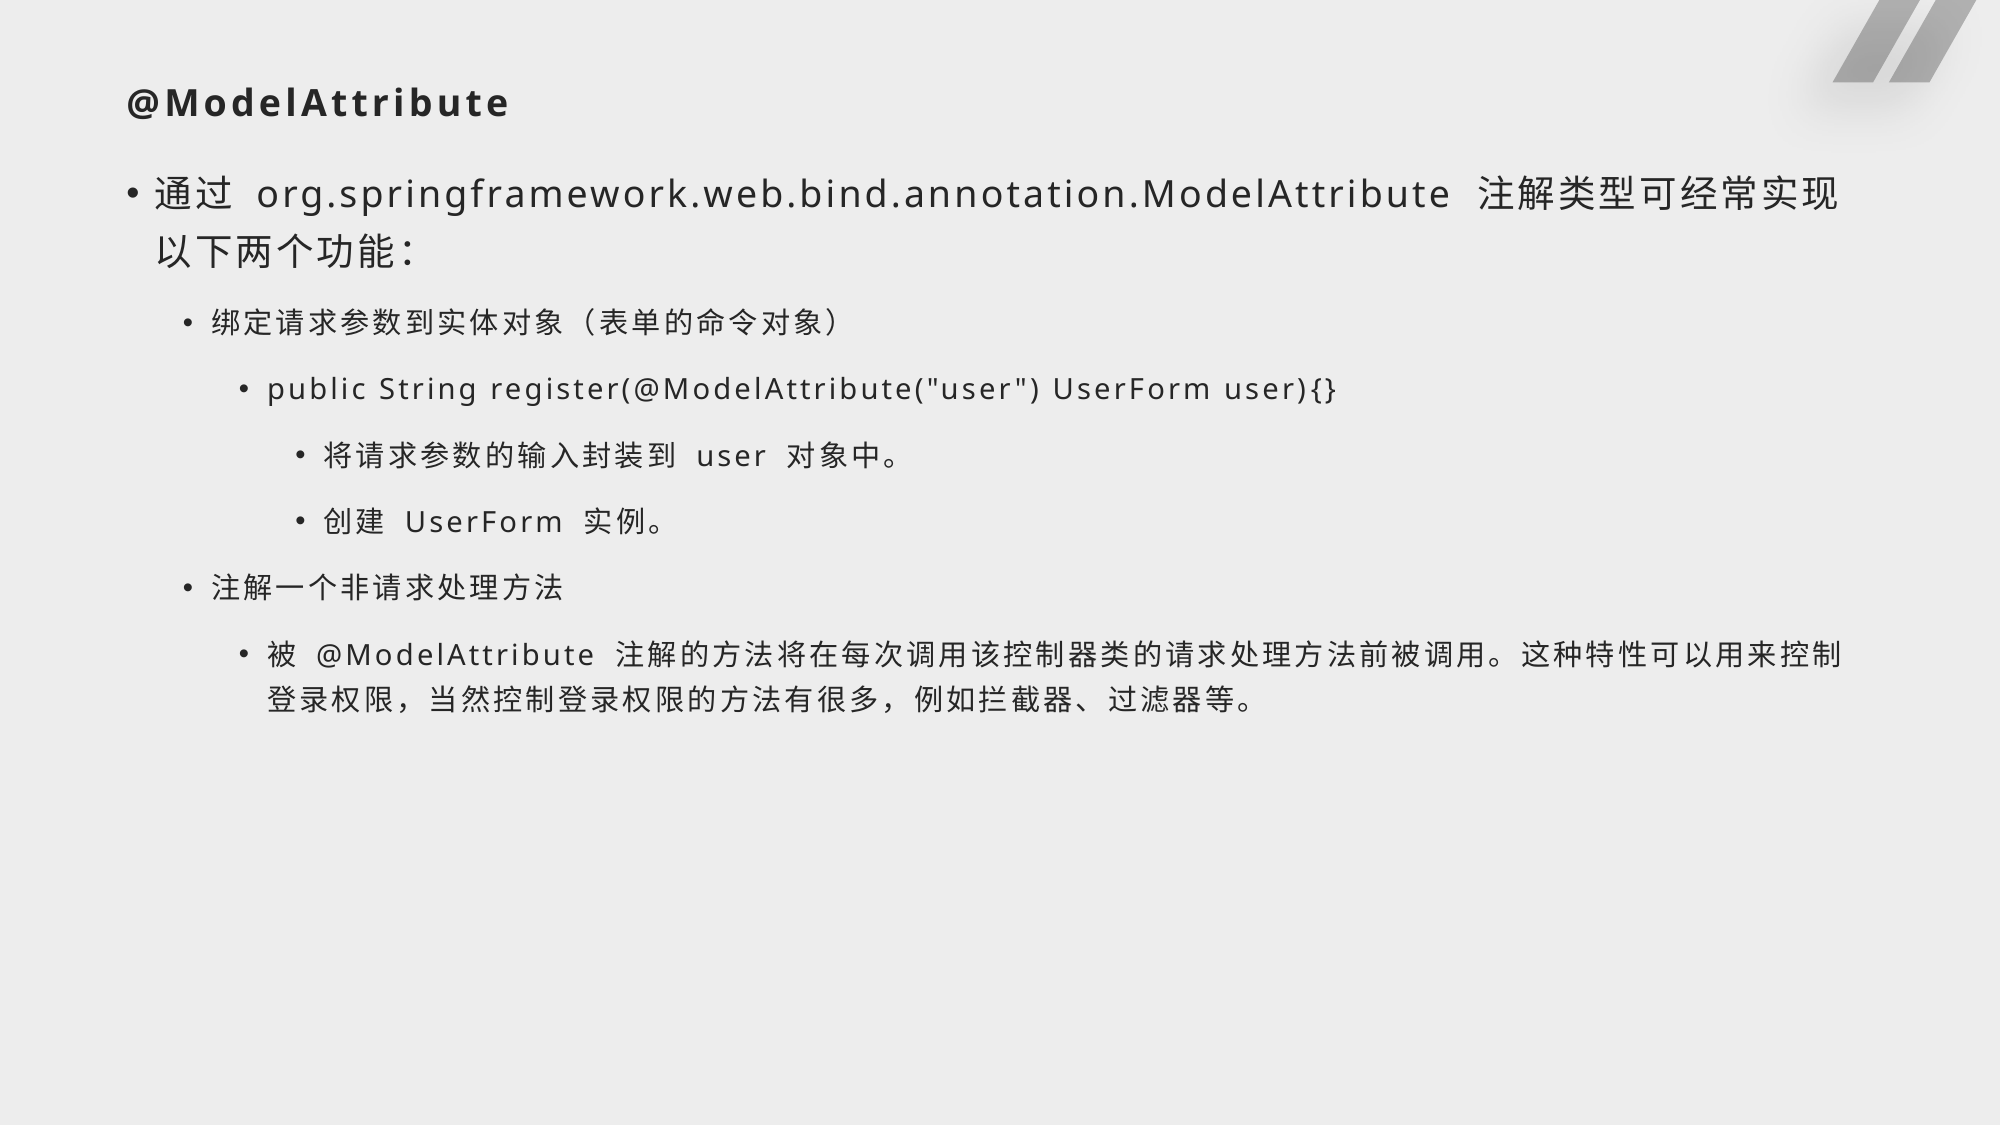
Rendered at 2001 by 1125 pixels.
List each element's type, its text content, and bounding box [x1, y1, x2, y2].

title @ModelAttribute [109, 72, 1891, 146]
list 通过 org.springframework.web.bind.annotation.ModelAttribute 注解类型可经常实现以下两个功能： 绑定请求参数到实体对象（表单的命令对象） public String register(@ModelAttribute("user") UserForm user){} 将请求参数的输入封装到 user 对象中。 创建 UserForm 实例。 注解一个非请求处理方法 被 @ModelAttribute 注解的方法将在每次调用该控制器类的请求处理方法前被调用。这种特性可以用来控制登录权限，当然控制登录权限的方法有很多，例如拦截器、过滤器等。 [109, 156, 1891, 1041]
